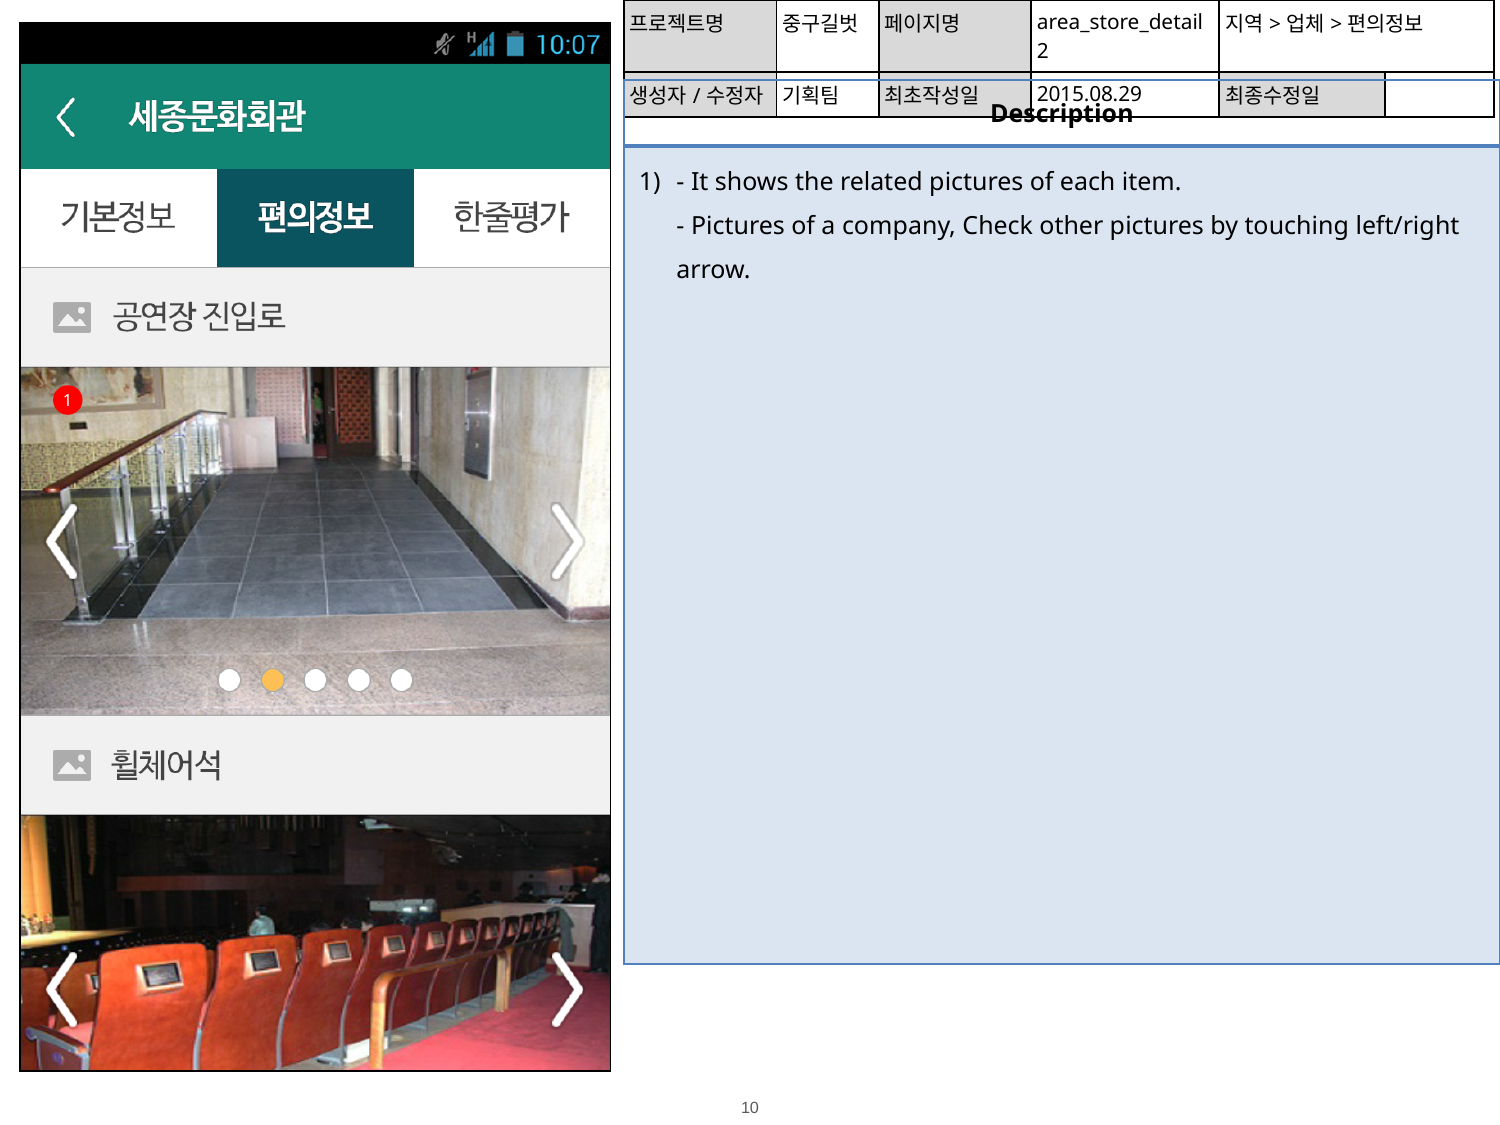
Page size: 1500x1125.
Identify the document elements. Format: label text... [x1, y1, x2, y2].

table_cell 생성자/수정자 [625, 73, 776, 79]
table_header 지역>업체>편의정보 [1220, 1, 1493, 71]
table_header 프로젝트명 [625, 1, 776, 71]
table_cell 최초작성일 [880, 73, 1030, 79]
table_header Description [625, 81, 1499, 144]
table_header area_store_detail2 [1032, 1, 1218, 71]
table_cell 2015.08.29 [1032, 73, 1218, 79]
table_cell - It shows the related pictures of each item. - Pictures of a company, Check other pictures by touching left/right arrow. [625, 148, 1499, 963]
table_cell 최종수정일 [1220, 73, 1384, 79]
table_cell [1386, 73, 1493, 79]
table_header 페이지명 [880, 1, 1030, 71]
table_cell 기획팀 [777, 73, 878, 79]
picture [20, 23, 610, 1071]
table_header 중구길벗 [777, 1, 878, 71]
